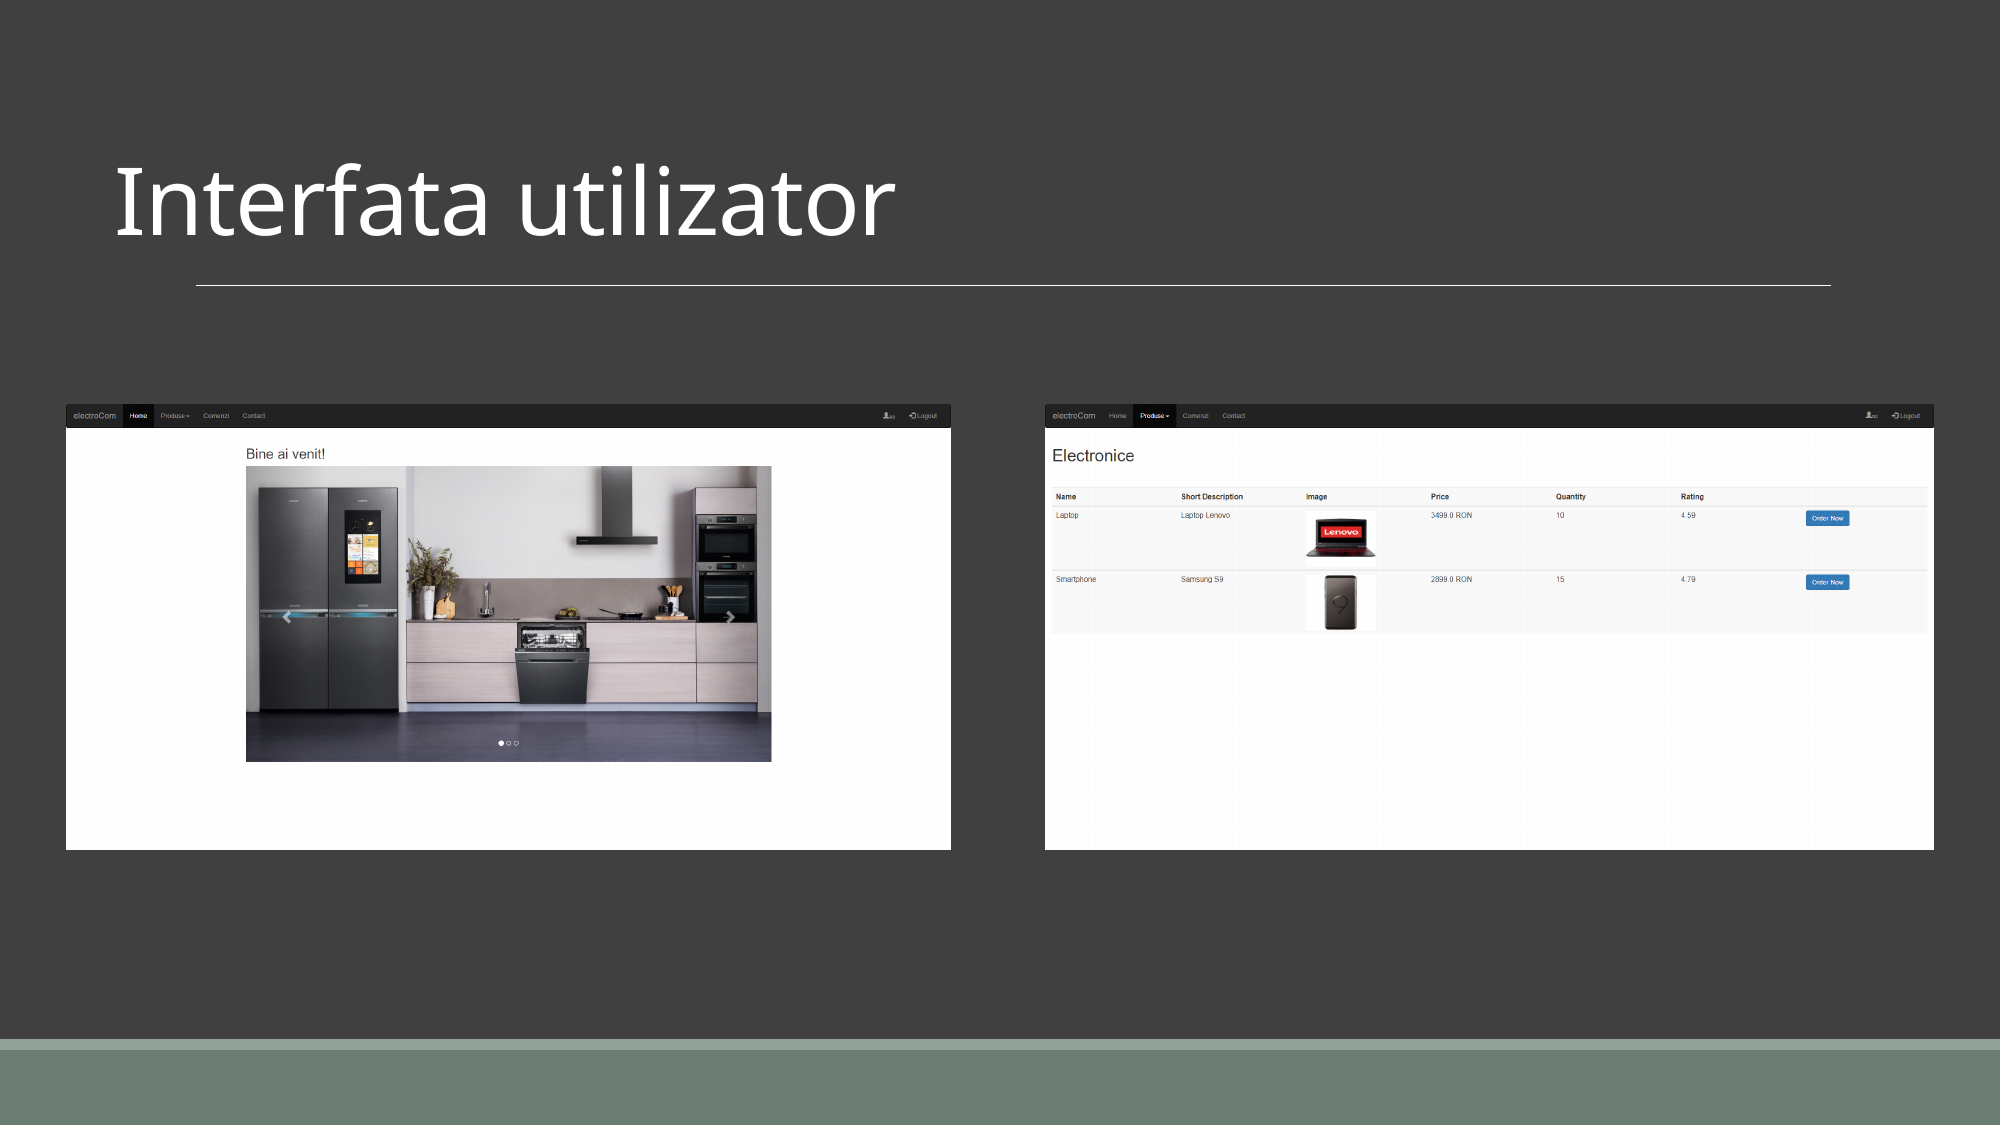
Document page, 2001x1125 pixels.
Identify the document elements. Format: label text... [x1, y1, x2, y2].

picture [65, 404, 952, 851]
text_box [1261, 859, 1803, 1051]
title Interfata utilizator [99, 150, 1643, 263]
picture [1045, 404, 1935, 851]
